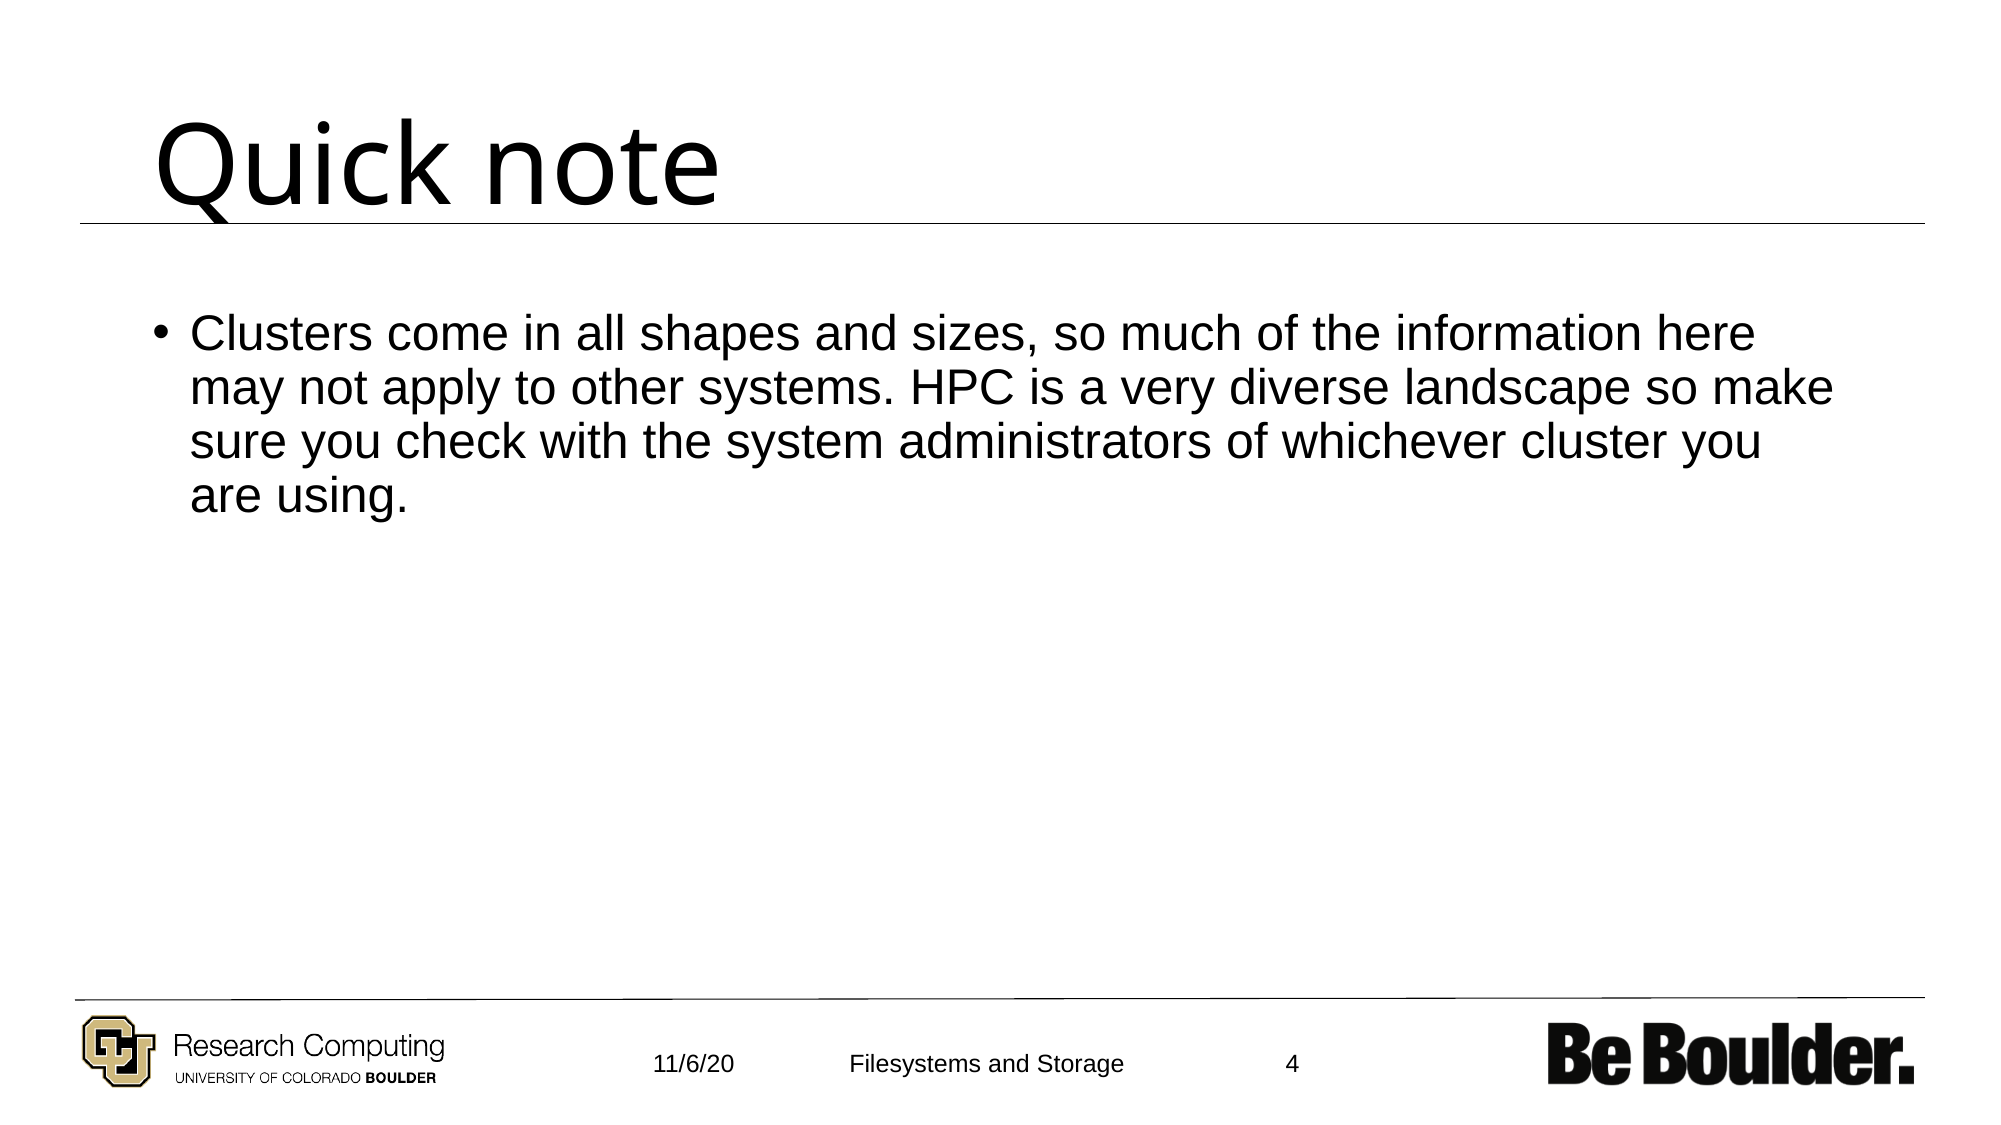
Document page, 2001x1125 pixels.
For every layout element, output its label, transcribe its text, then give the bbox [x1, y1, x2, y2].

slide_number 4 [1202, 1032, 1315, 1093]
title Quick note [137, 59, 1863, 278]
picture [81, 1015, 444, 1088]
picture [1524, 1015, 1938, 1088]
list Clusters come in all shapes and sizes, so much of the information here may not apply to other systems. HPC is a very diverse landscape so make sure you check with the system administrators of whichever cluster you are using. [137, 299, 1863, 983]
footer Filesystems and Storage [772, 1032, 1202, 1093]
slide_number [637, 1032, 772, 1093]
